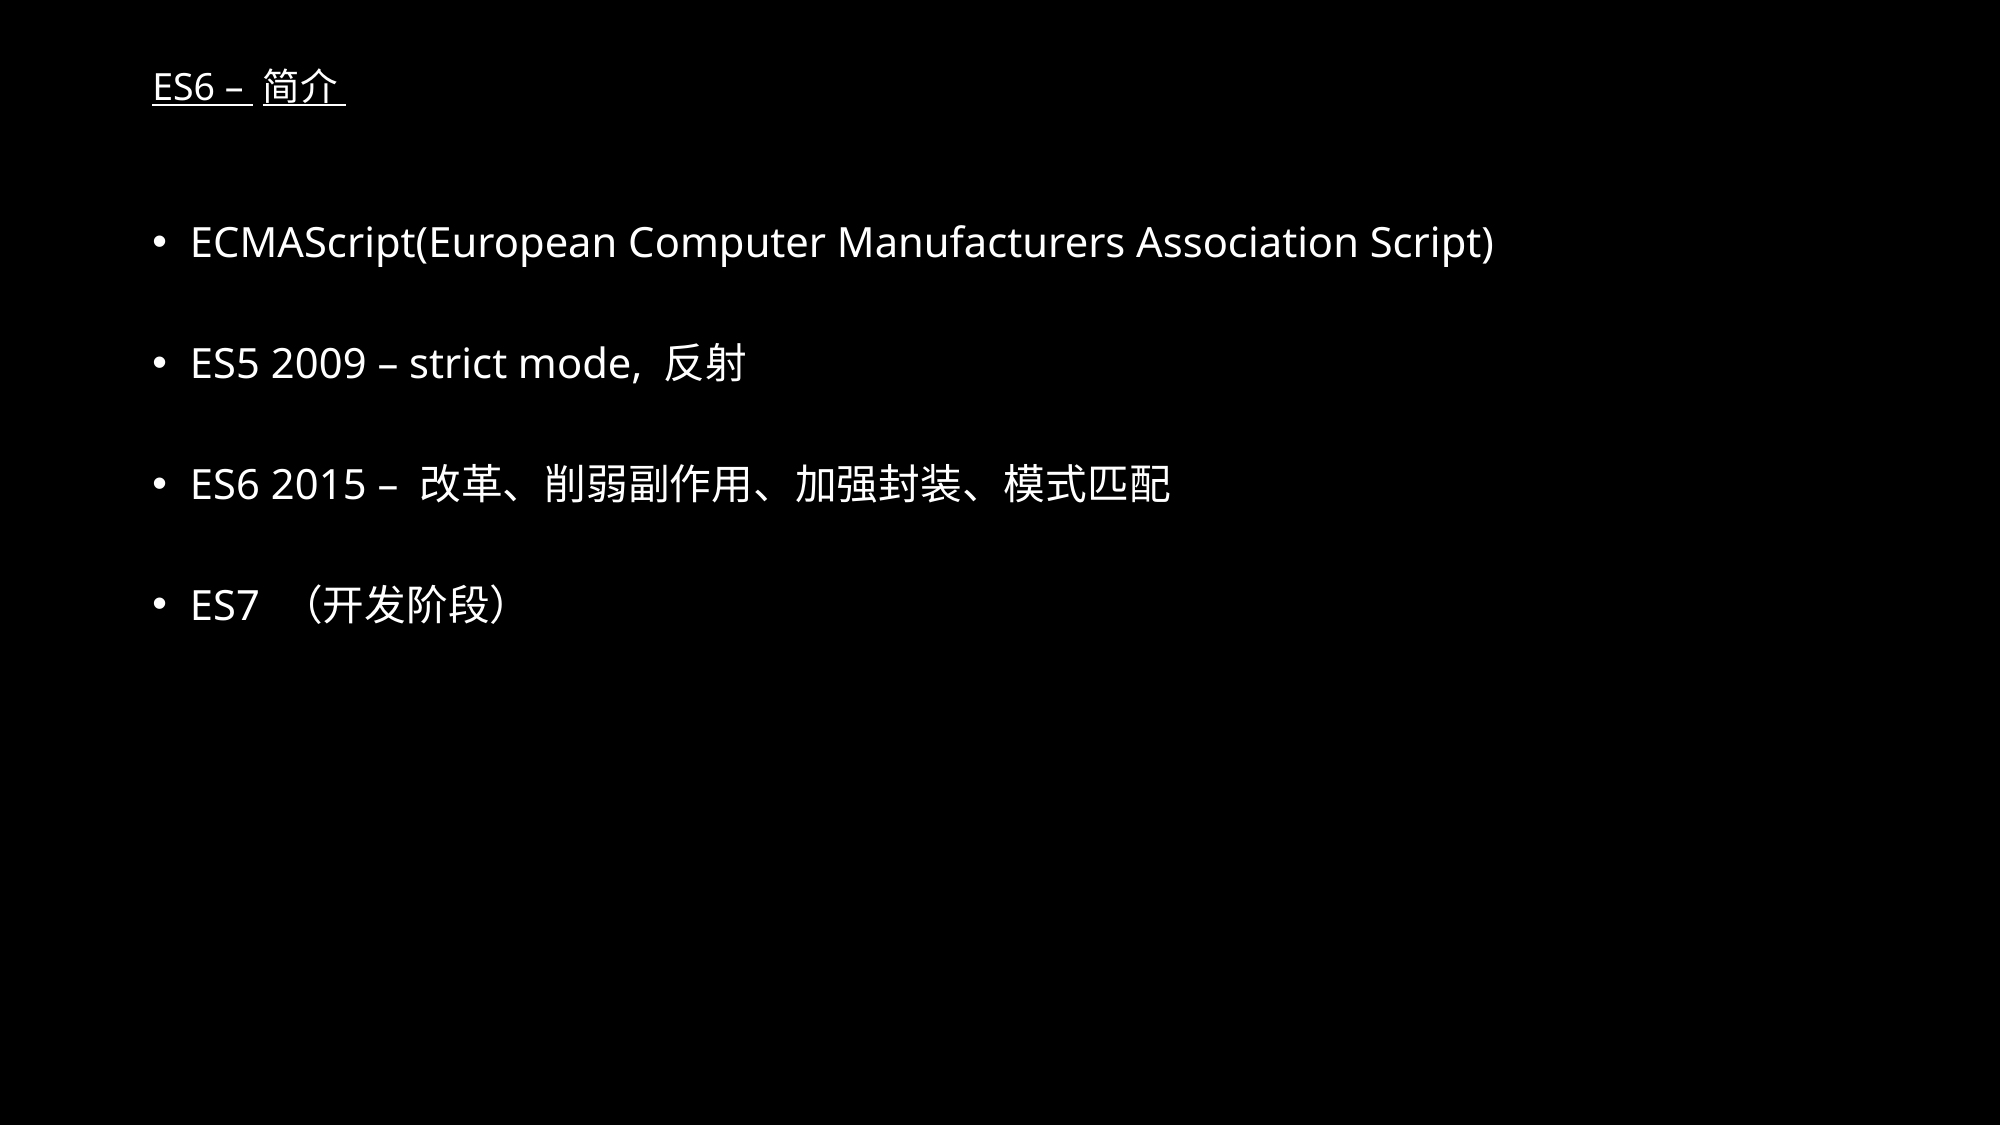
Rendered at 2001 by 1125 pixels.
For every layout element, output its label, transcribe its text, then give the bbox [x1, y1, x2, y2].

title ES6 – 简介 [137, 60, 1338, 116]
list ECMAScript(European Computer Manufacturers Association Script) ES5 2009 – strict mode, 反射 ES6 2015 – 改革、削弱副作用、加强封装、模式匹配 ES7 （开发阶段） [137, 158, 1863, 1014]
